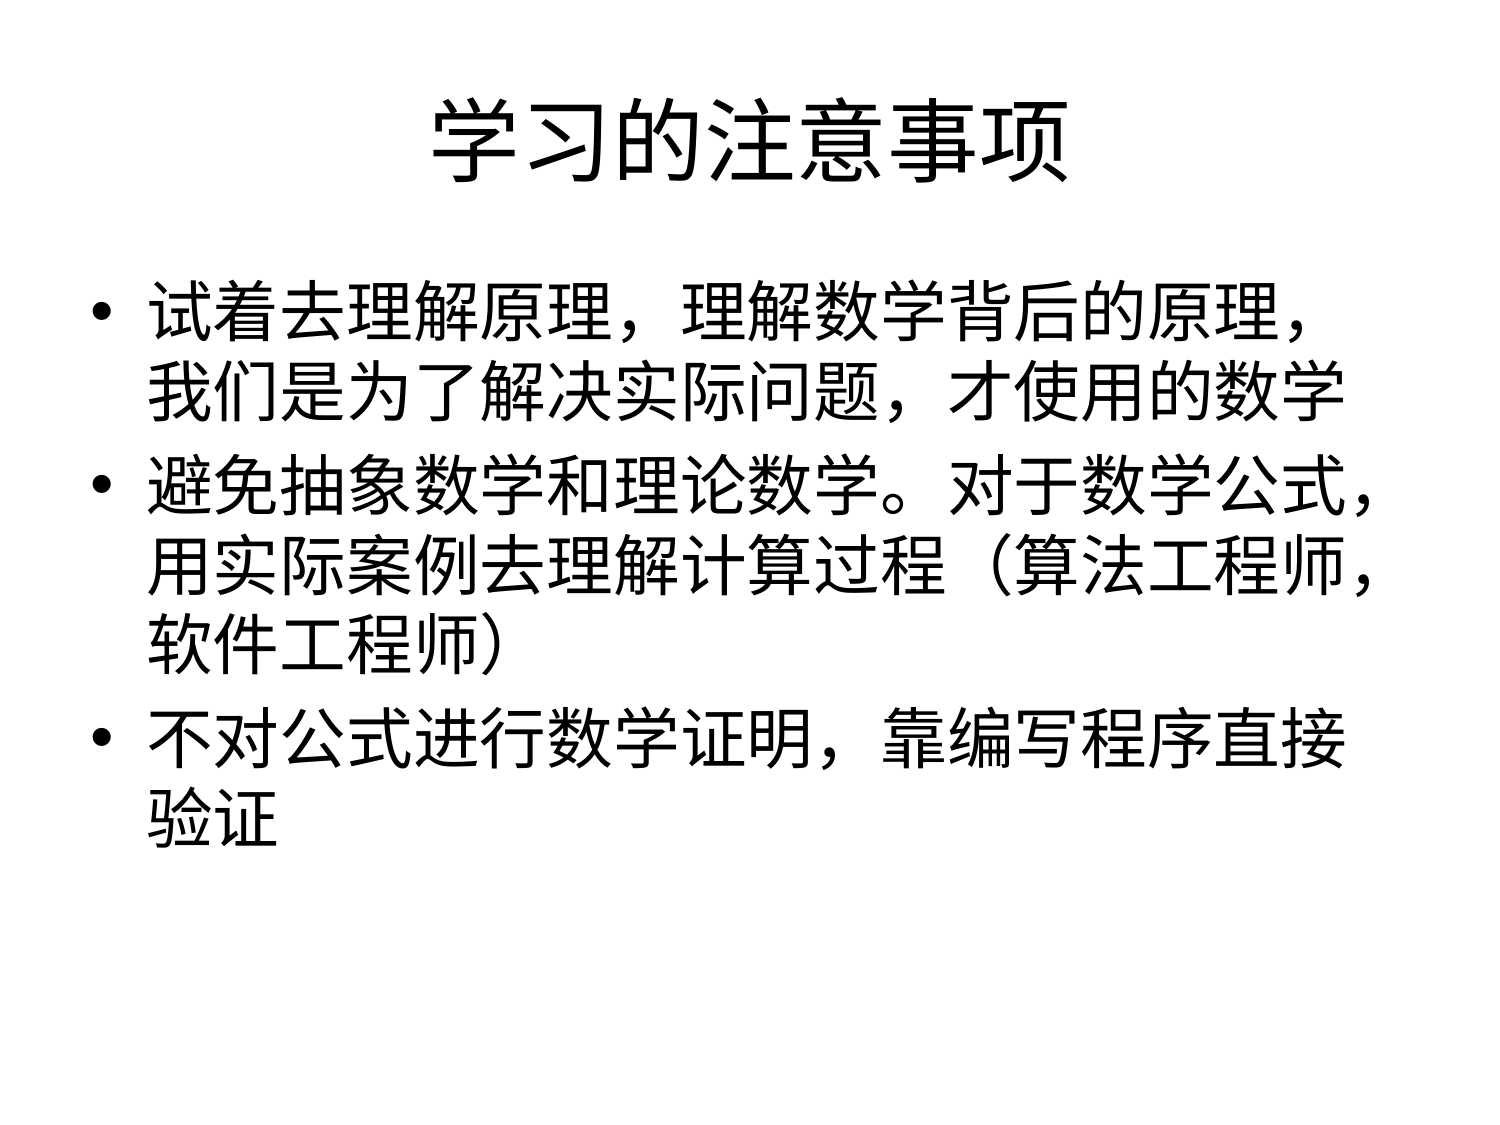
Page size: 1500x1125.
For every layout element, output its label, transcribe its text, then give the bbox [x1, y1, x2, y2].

title 学习的注意事项 [75, 45, 1425, 233]
list 试着去理解原理，理解数学背后的原理，我们是为了解决实际问题，才使用的数学 避免抽象数学和理论数学。对于数学公式，用实际案例去理解计算过程（算法工程师，软件工程师） 不对公式进行数学证明，靠编写程序直接验证 [75, 262, 1425, 1005]
